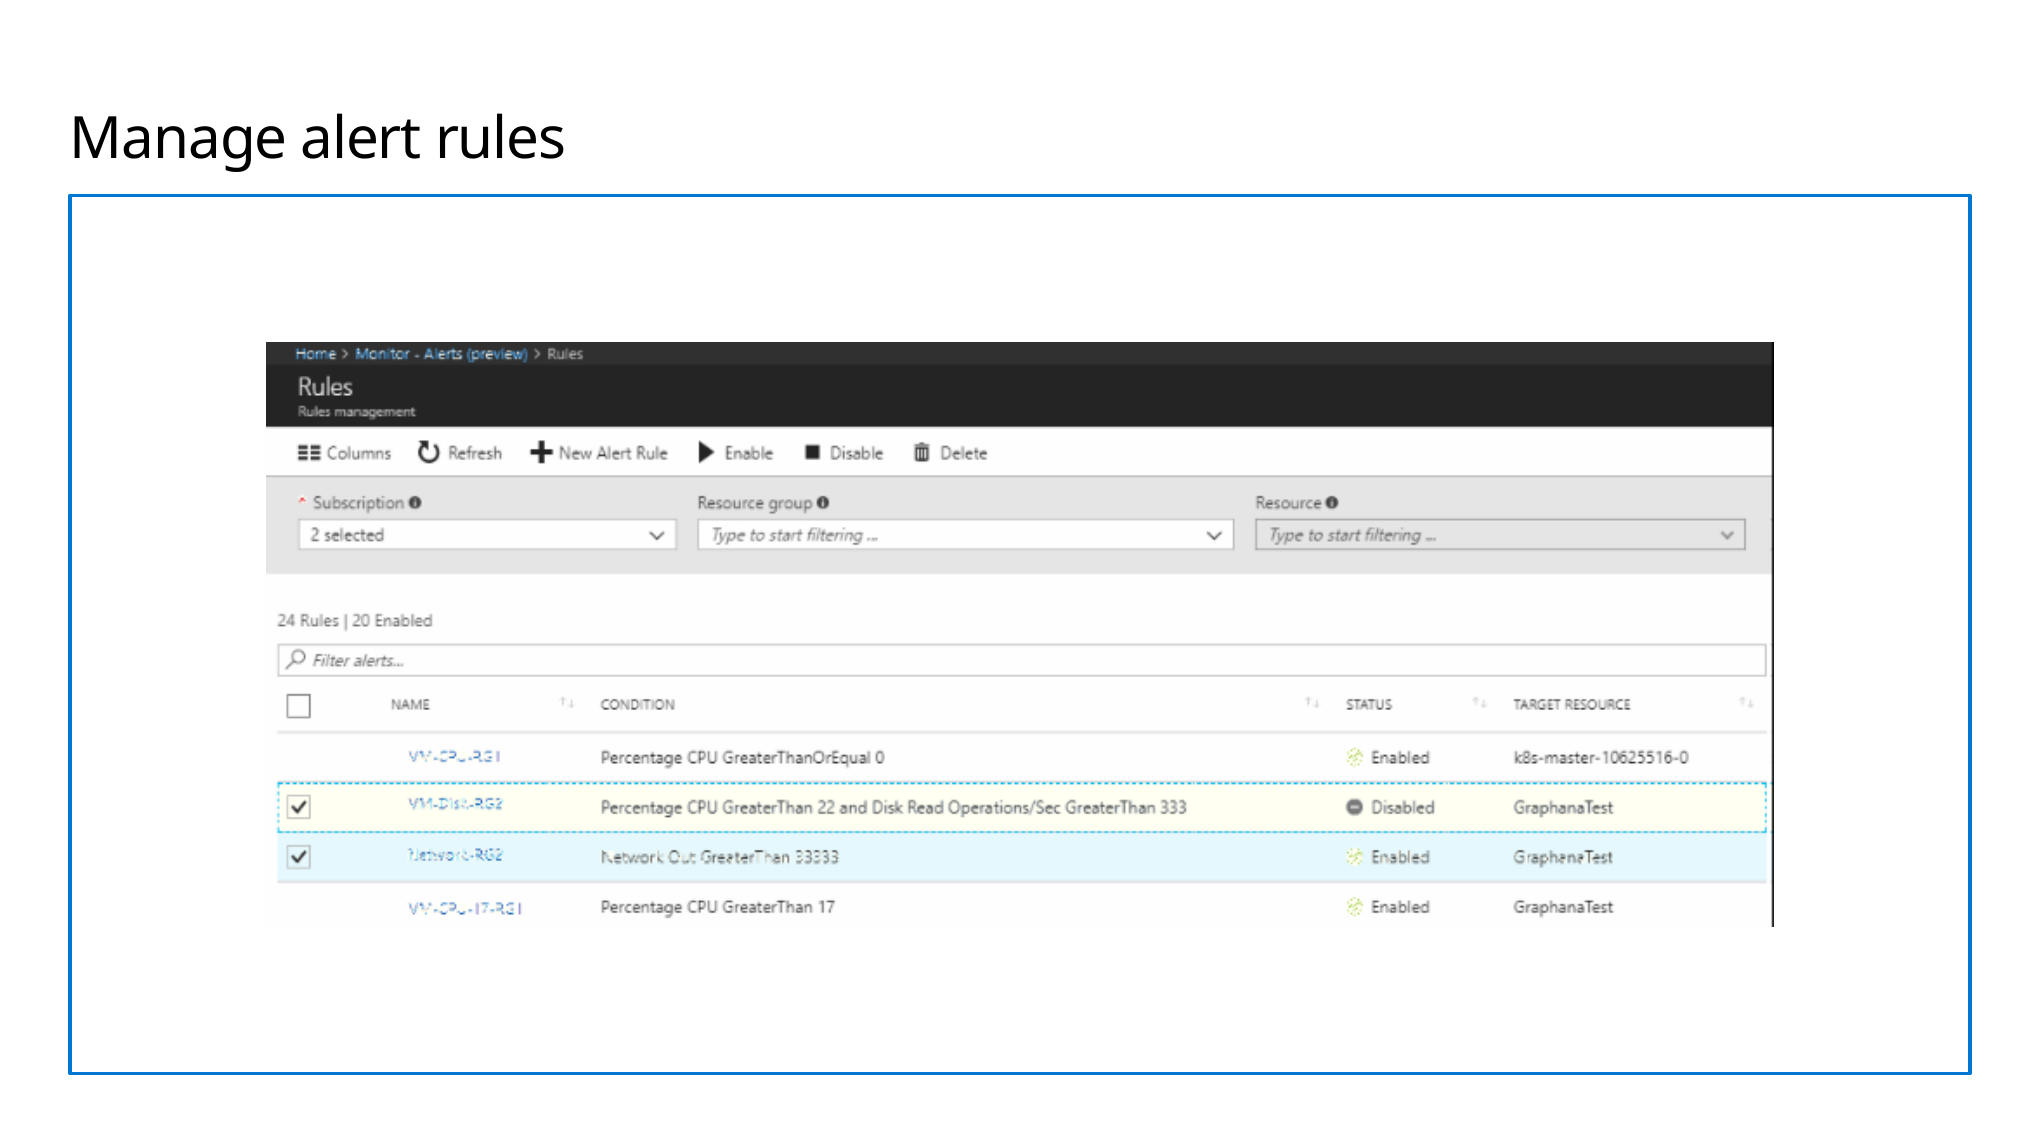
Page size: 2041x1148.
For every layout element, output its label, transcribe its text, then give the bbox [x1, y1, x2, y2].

text_box [69, 195, 1971, 1074]
picture [266, 342, 1774, 927]
title Manage alert rules [70, 103, 1969, 172]
